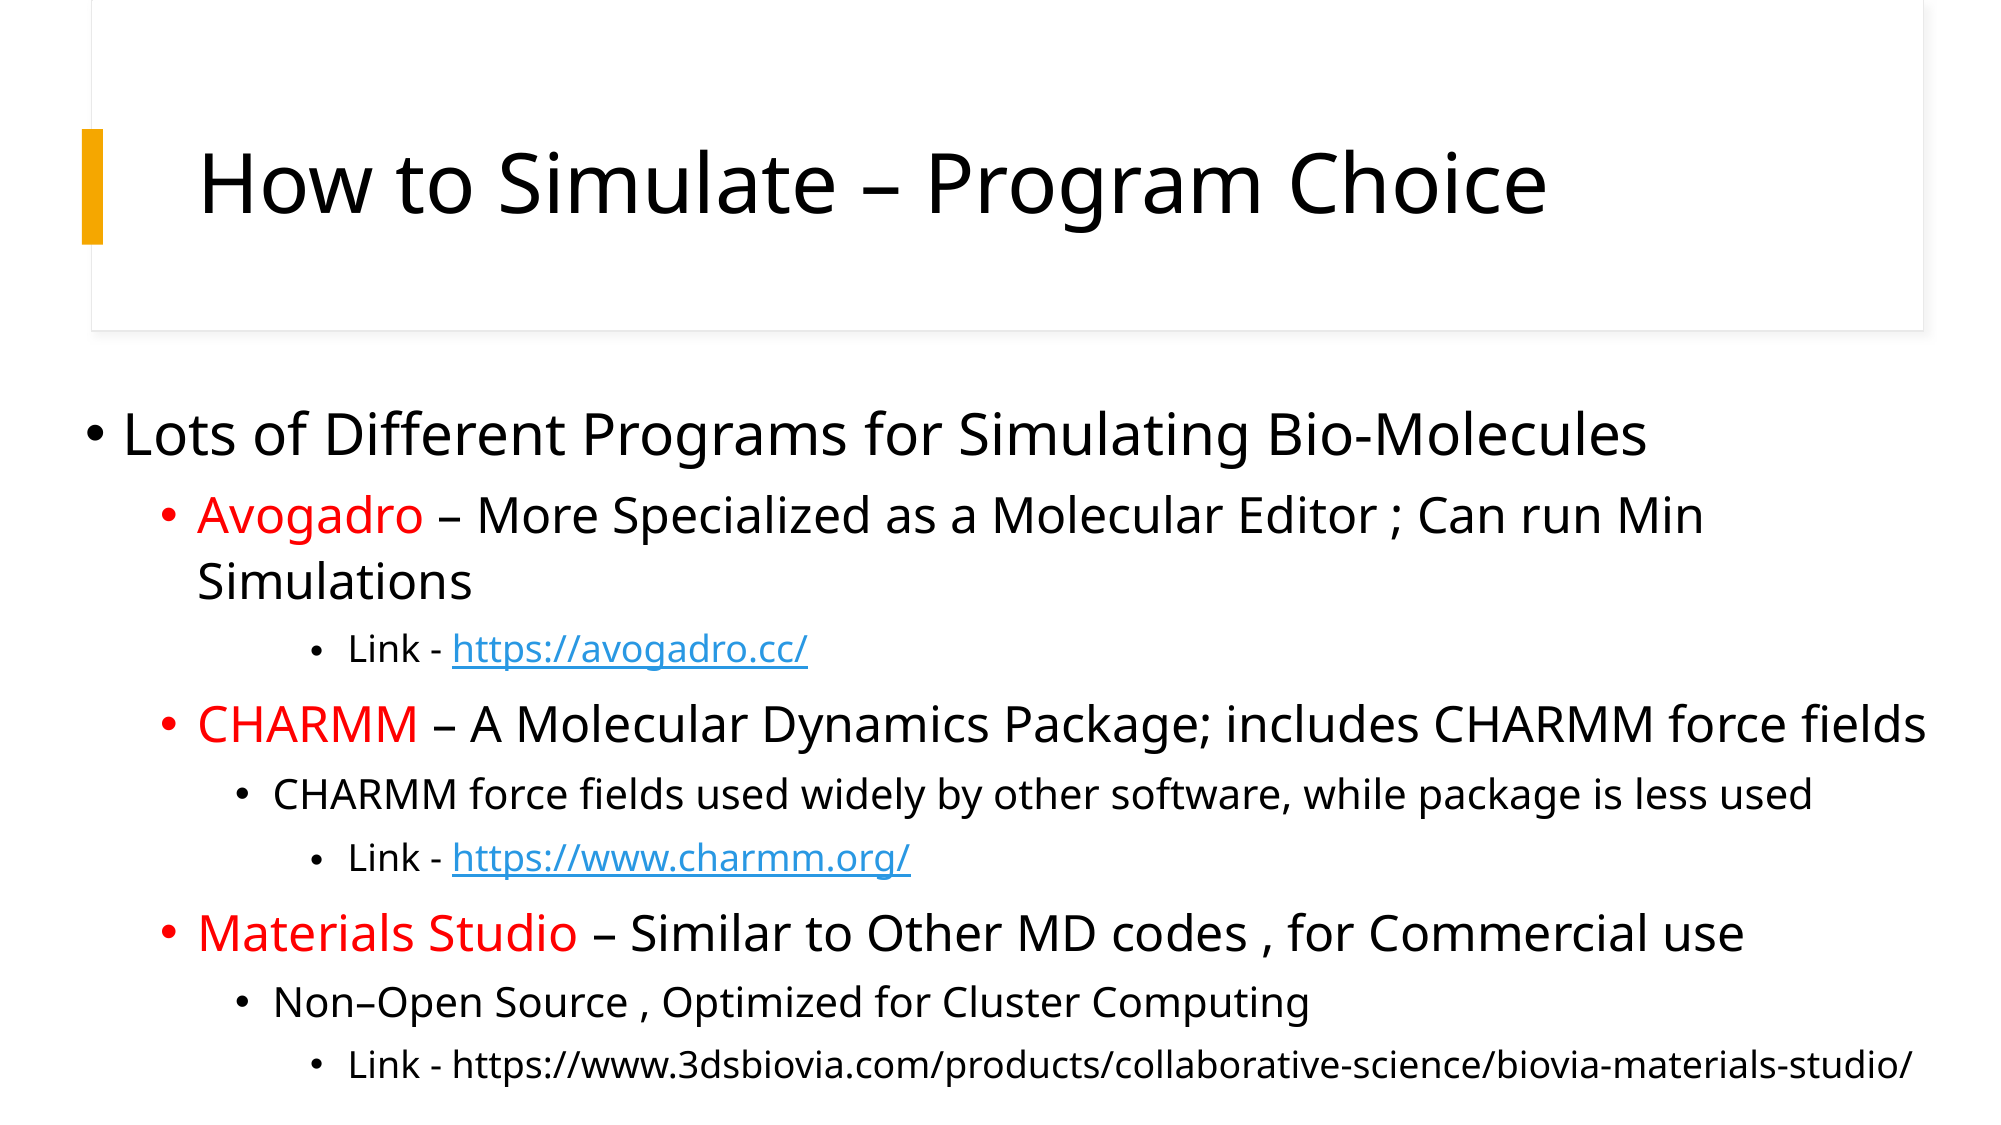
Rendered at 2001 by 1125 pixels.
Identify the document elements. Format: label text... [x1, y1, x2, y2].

list Lots of Different Programs for Simulating Bio-Molecules Avogadro – More Specialized as a Molecular Editor ; Can run Min Simulations Link - https://avogadro.cc/ CHARMM – A Molecular Dynamics Package; includes CHARMM force fields CHARMM force fields used widely by other software, while package is less used Link - https://www.charmm.org/ Materials Studio – Similar to Other MD codes , for Commercial use Non–Open Source , Optimized for Cluster Computing Link - https://www.3dsbiovia.com/products/collaborative-science/biovia-materials-studio/ [70, 383, 1964, 1085]
title How to Simulate – Program Choice [183, 90, 1851, 284]
